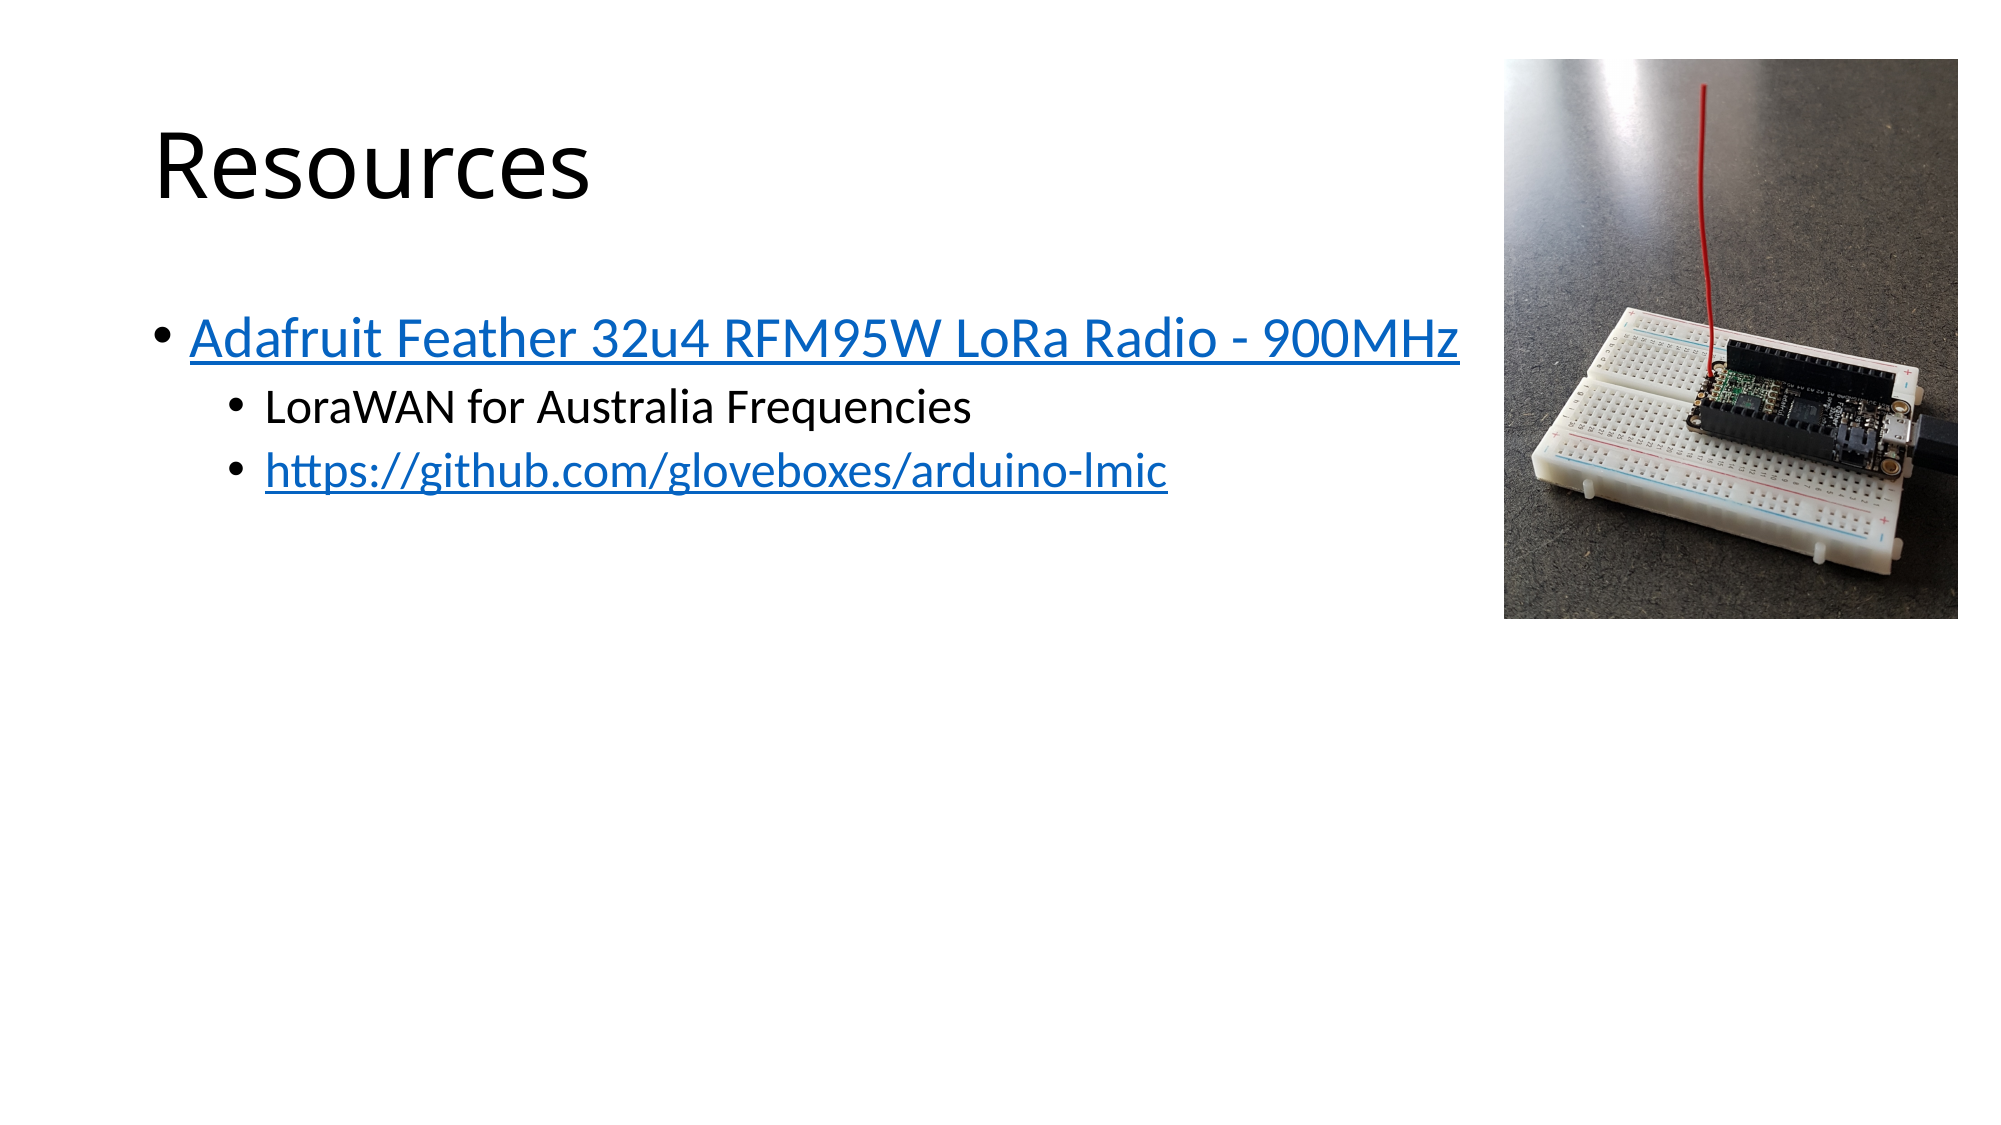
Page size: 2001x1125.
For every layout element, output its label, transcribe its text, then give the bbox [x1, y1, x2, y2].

picture [1503, 59, 1958, 619]
title Resources [137, 59, 1503, 278]
list Adafruit Feather 32u4 RFM95W LoRa Radio - 900MHz LoraWAN for Australia Frequencies https://github.com/gloveboxes/arduino-lmic [137, 299, 1863, 1014]
